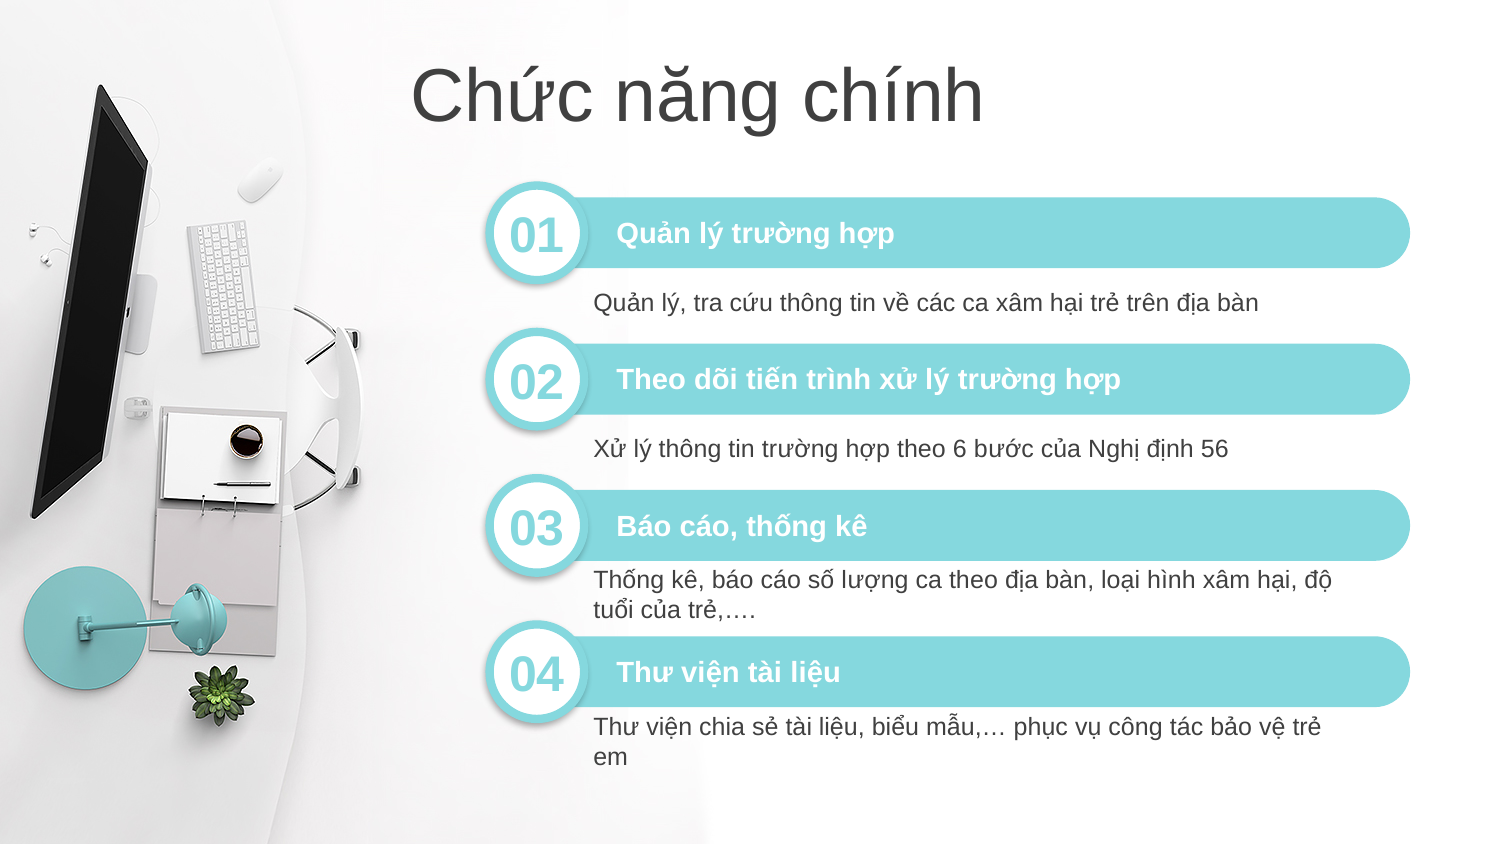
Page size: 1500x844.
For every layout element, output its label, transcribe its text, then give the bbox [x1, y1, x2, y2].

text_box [489, 624, 1411, 720]
text_box Chức năng chính [395, 43, 1500, 139]
text_box Thư viện chia sẻ tài liệu, biểu mẫu,… phục vụ công tác bảo vệ trẻ em [578, 727, 1365, 778]
text_box Thống kê, báo cáo số lượng ca theo địa bàn, loại hình xâm hại, độ tuổi của trẻ,…. [578, 581, 1365, 622]
text_box Xử lý thông tin trường hợp theo 6 bước của Nghị định 56 [578, 435, 1365, 470]
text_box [489, 477, 1411, 573]
text_box Quản lý, tra cứu thông tin về các ca xâm hại trẻ trên địa bàn [578, 289, 1365, 324]
picture [0, 0, 1500, 844]
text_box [489, 185, 1411, 281]
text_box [489, 331, 1411, 427]
